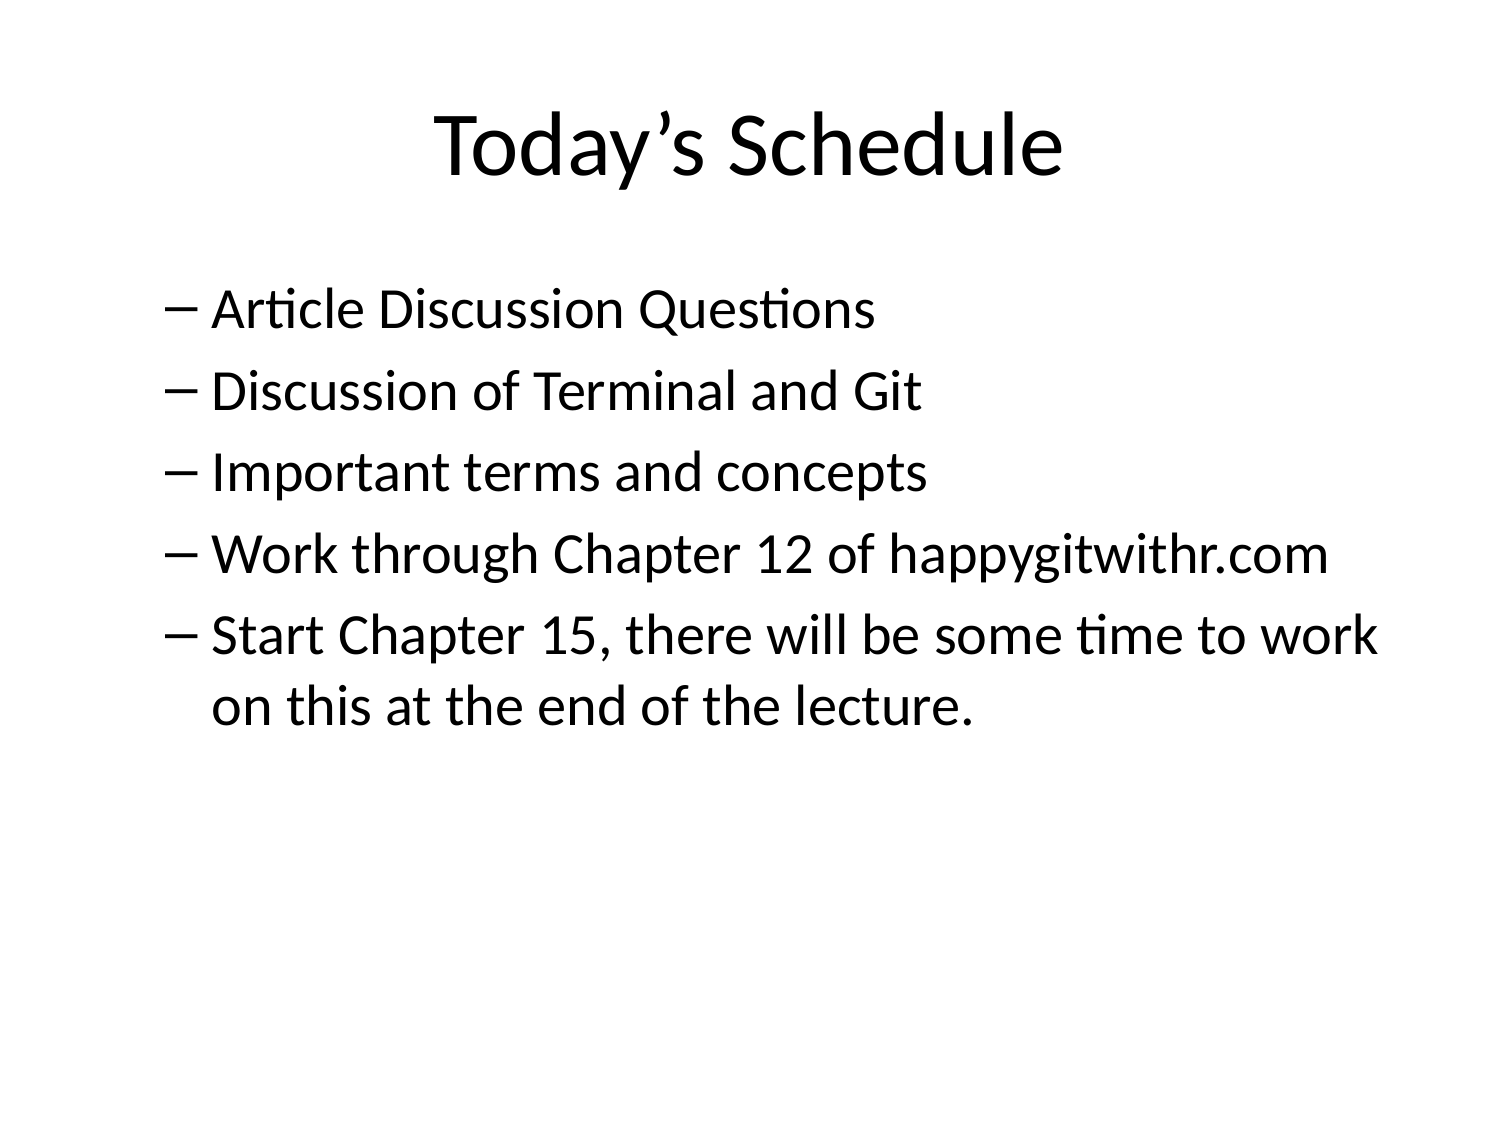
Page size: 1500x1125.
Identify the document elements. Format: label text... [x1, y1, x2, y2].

title Today’s Schedule [75, 45, 1425, 233]
list Article Discussion Questions Discussion of Terminal and Git Important terms and concepts Work through Chapter 12 of happygitwithr.com Start Chapter 15, there will be some time to work on this at the end of the lecture. [75, 262, 1425, 1005]
